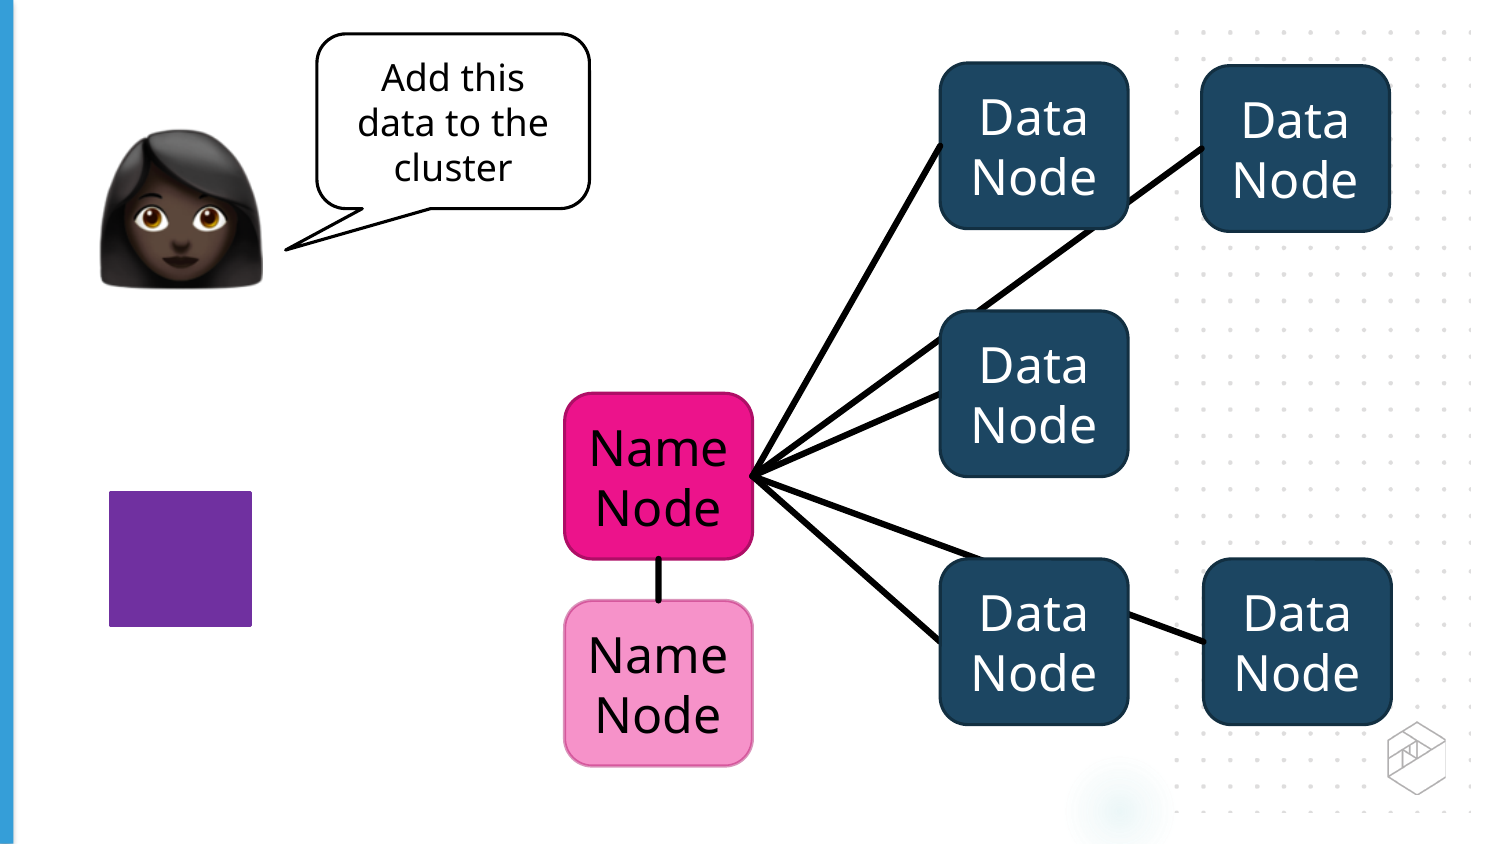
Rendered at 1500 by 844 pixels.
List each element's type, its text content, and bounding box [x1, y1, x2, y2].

text_box Add this data to the cluster [284, 32, 592, 252]
text_box Data Node [938, 651, 1130, 727]
text_box Name Node [563, 391, 746, 561]
text_box Data Node [938, 61, 1130, 146]
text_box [752, 145, 941, 477]
picture [98, 126, 264, 291]
text_box Data Node [1200, 64, 1392, 233]
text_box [752, 482, 1204, 643]
picture [1058, 750, 1181, 844]
text_box Data Node [1201, 557, 1393, 727]
text_box Name Node [562, 598, 754, 768]
text_box [109, 491, 252, 627]
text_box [945, 148, 1202, 477]
